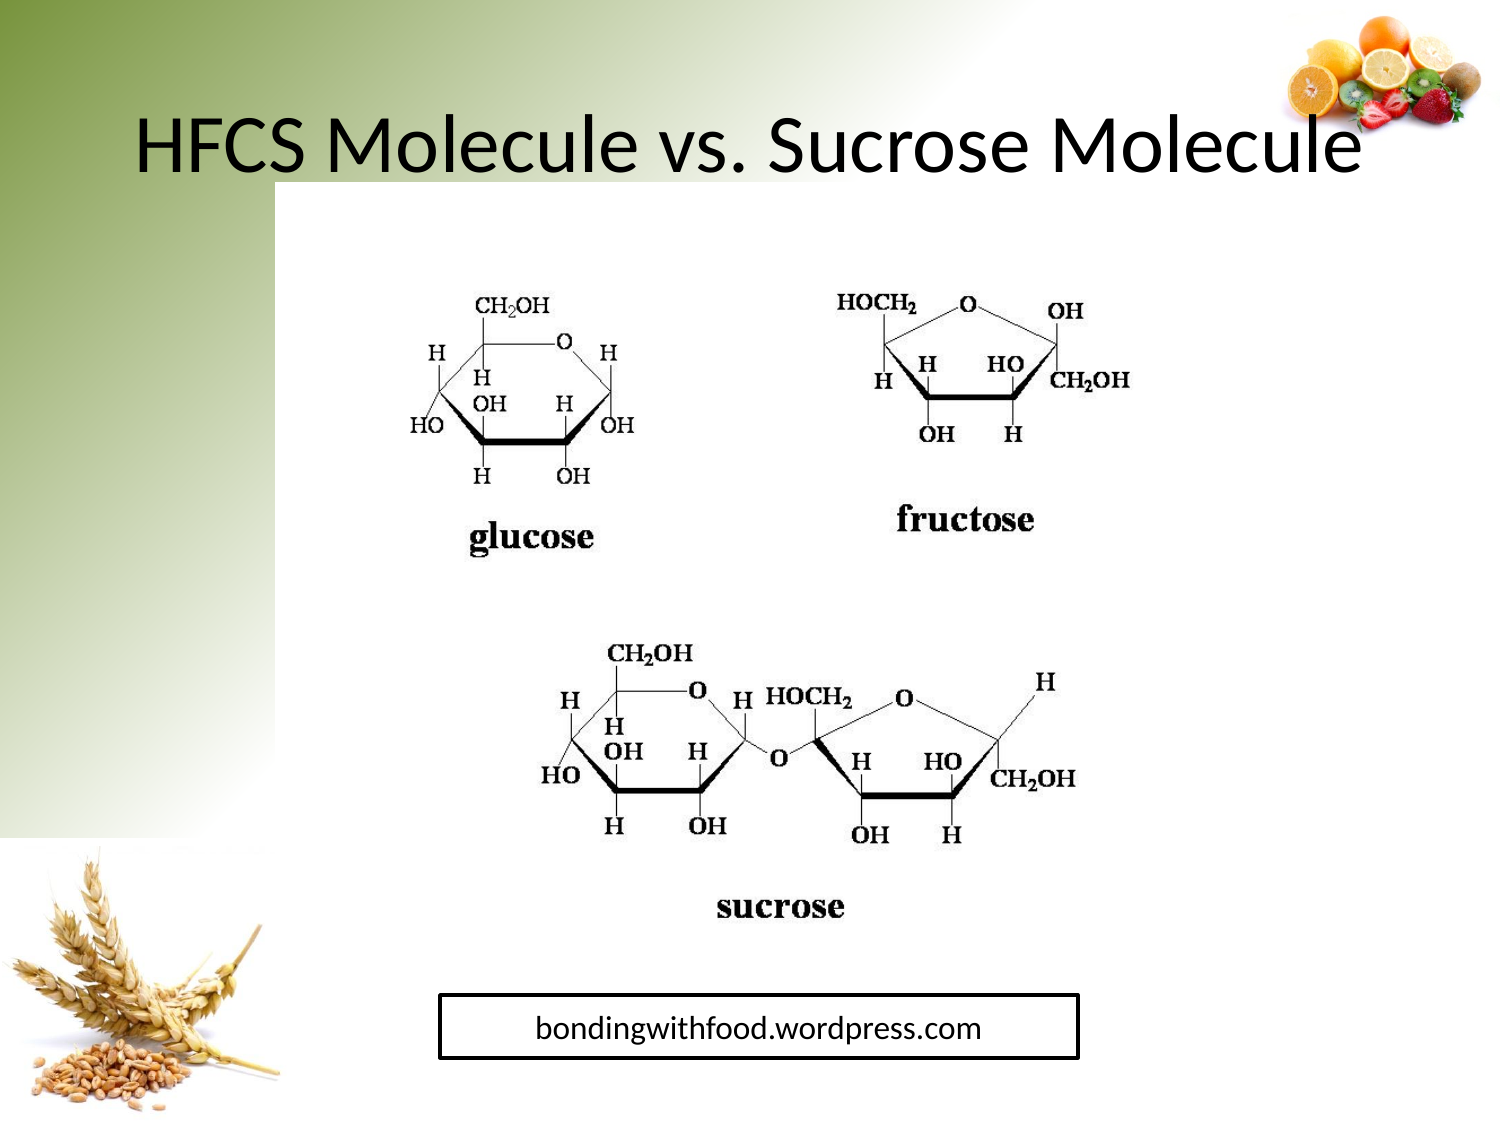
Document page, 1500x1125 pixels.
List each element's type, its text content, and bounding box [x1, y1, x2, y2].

text_box bondingwithfood.wordpress.com [438, 1004, 1080, 1060]
title HFCS Molecule vs. Sucrose Molecule [75, 45, 1425, 233]
picture [2, 182, 1359, 1125]
picture [1266, 0, 1500, 155]
